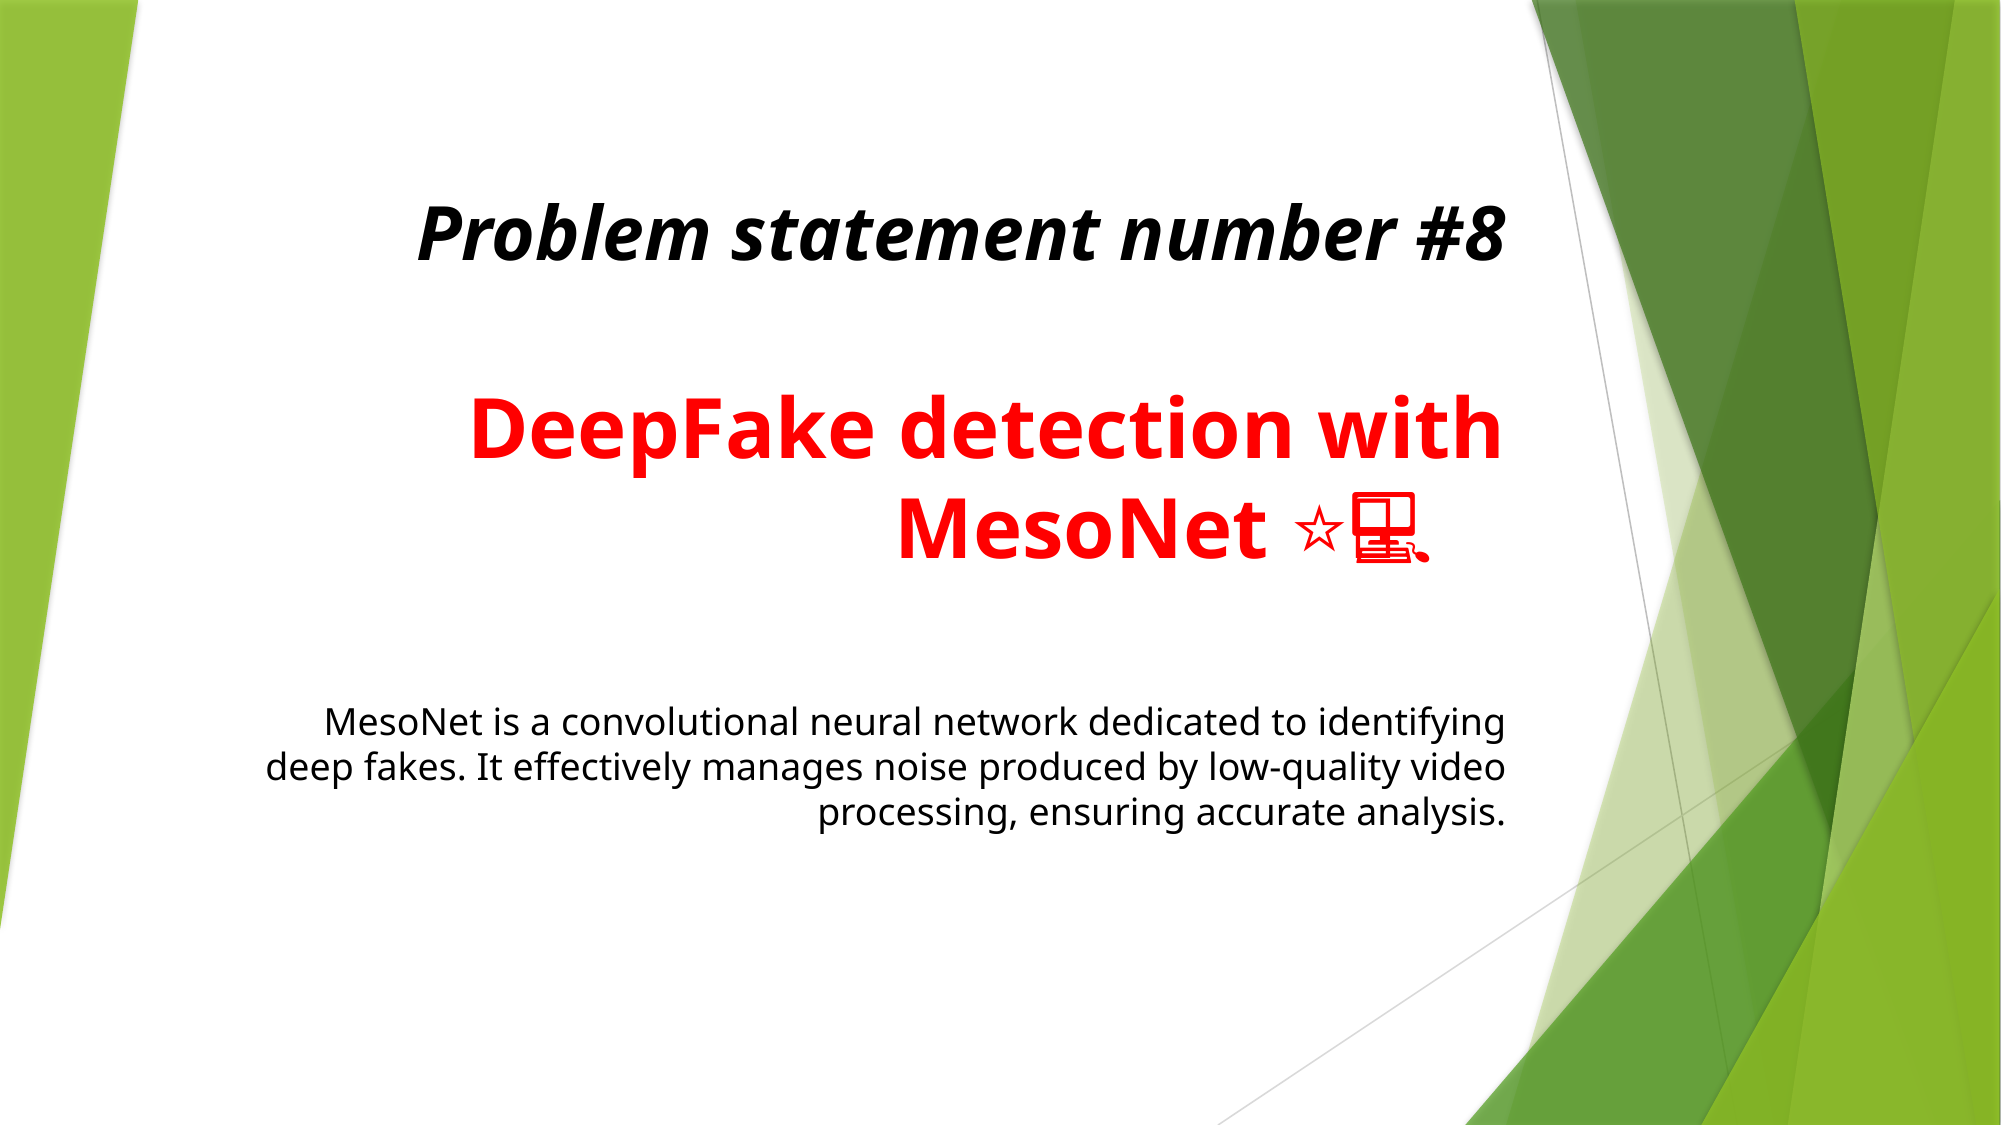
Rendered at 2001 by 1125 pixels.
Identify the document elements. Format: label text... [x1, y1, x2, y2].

subtitle MesoNet is a convolutional neural network dedicated to identifying deep fakes. It effectively manages noise produced by low-quality video processing, ensuring accurate analysis. [247, 690, 1522, 881]
title Problem statement number #8 DeepFake detection with MesoNet ⭐👨‍💻 [247, 189, 1522, 583]
